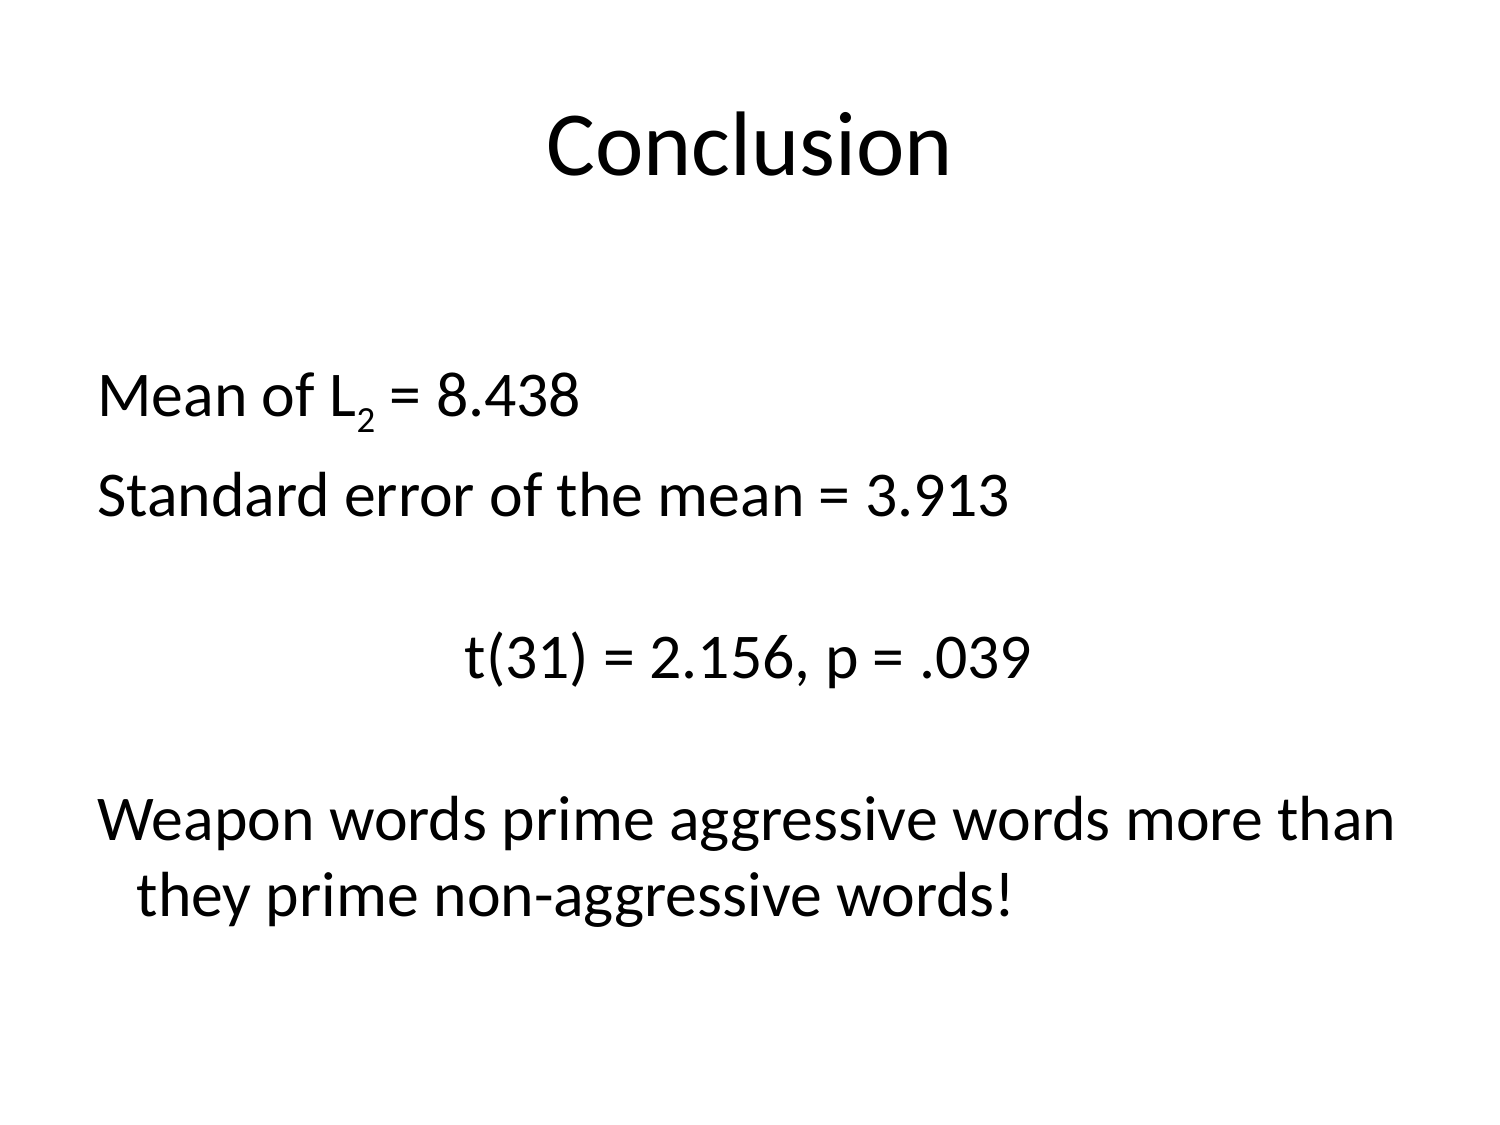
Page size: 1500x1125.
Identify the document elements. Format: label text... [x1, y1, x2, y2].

title Conclusion [75, 45, 1425, 233]
list Mean of L2 = 8.438 Standard error of the mean = 3.913 t(31) = 2.156, p = .039 Weapon words prime aggressive words more than they prime non-aggressive words! [0, 345, 1415, 1007]
